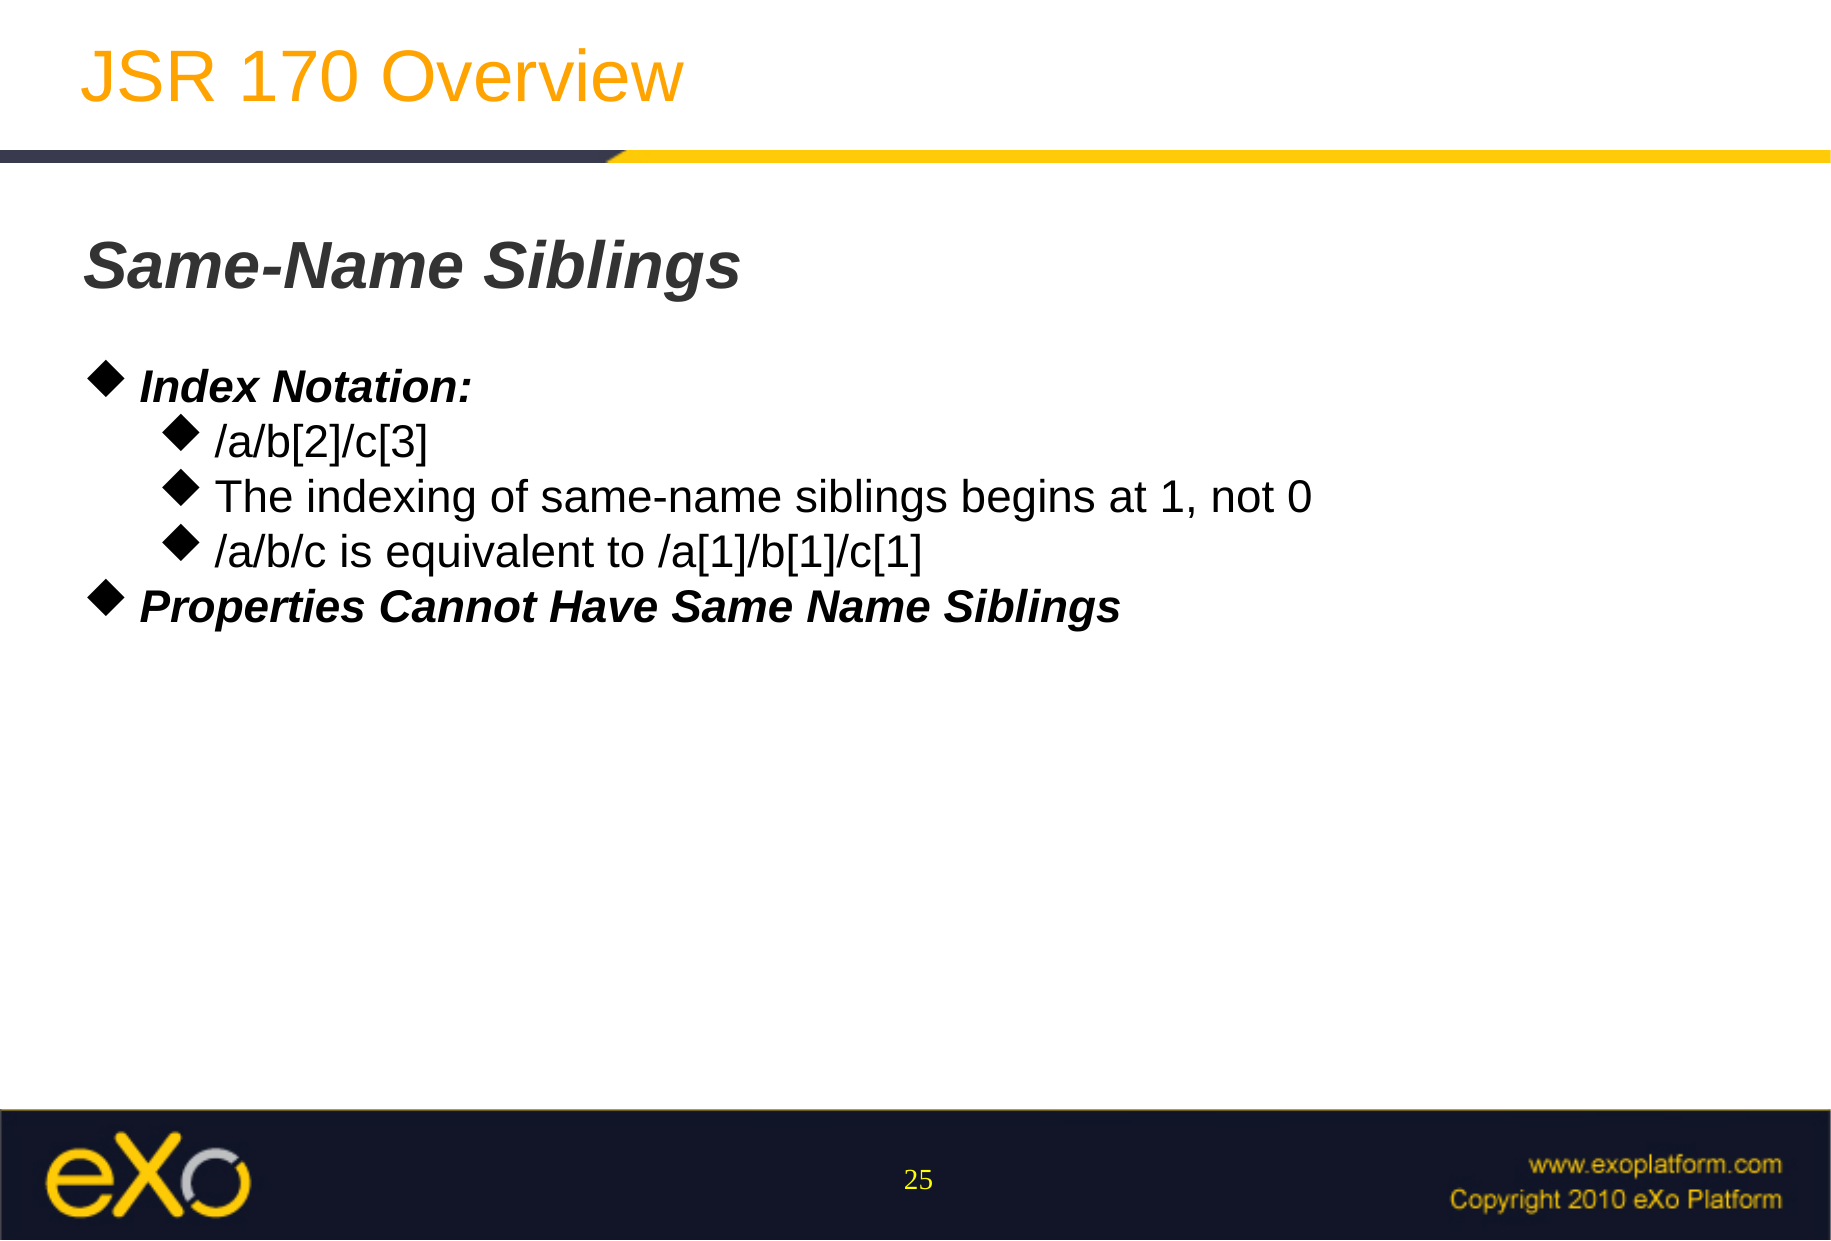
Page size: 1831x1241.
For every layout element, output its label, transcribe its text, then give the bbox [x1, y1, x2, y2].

picture [0, 150, 1831, 163]
text_box Same-Name Siblings Index Notation: /a/b[2]/c[3] The indexing of same-name siblings begins at 1, not 0 /a/b/c is equivalent to /a[1]/b[1]/c[1] Properties Cannot Have Same Name Siblings [83, 221, 1754, 1057]
text_box JSR 170 Overview [80, 41, 1751, 117]
picture [0, 1109, 1831, 1240]
